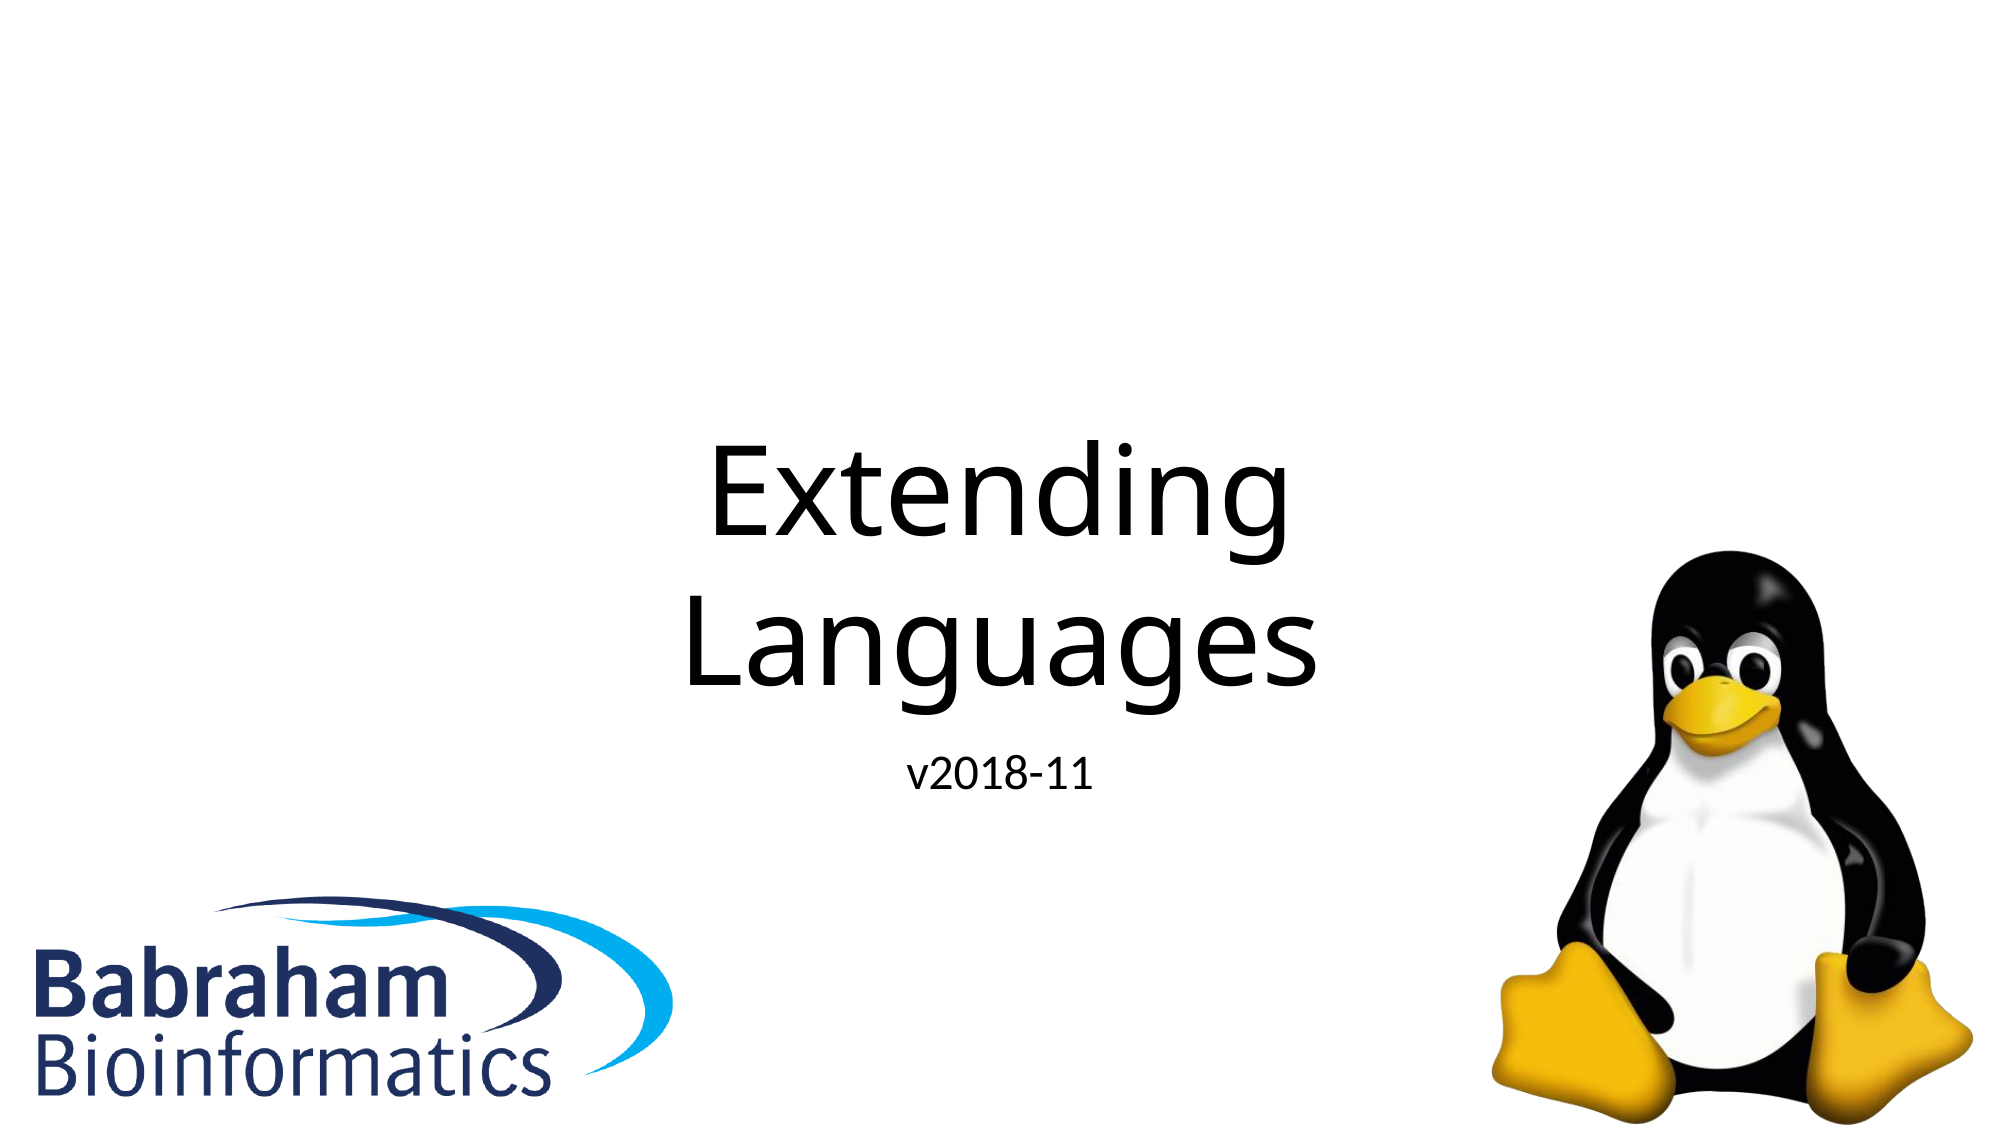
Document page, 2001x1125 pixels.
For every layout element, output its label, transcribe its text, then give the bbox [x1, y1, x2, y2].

picture [1459, 512, 2000, 1125]
title Extending Languages v2018-11 [371, 273, 1629, 800]
picture [36, 896, 673, 1097]
